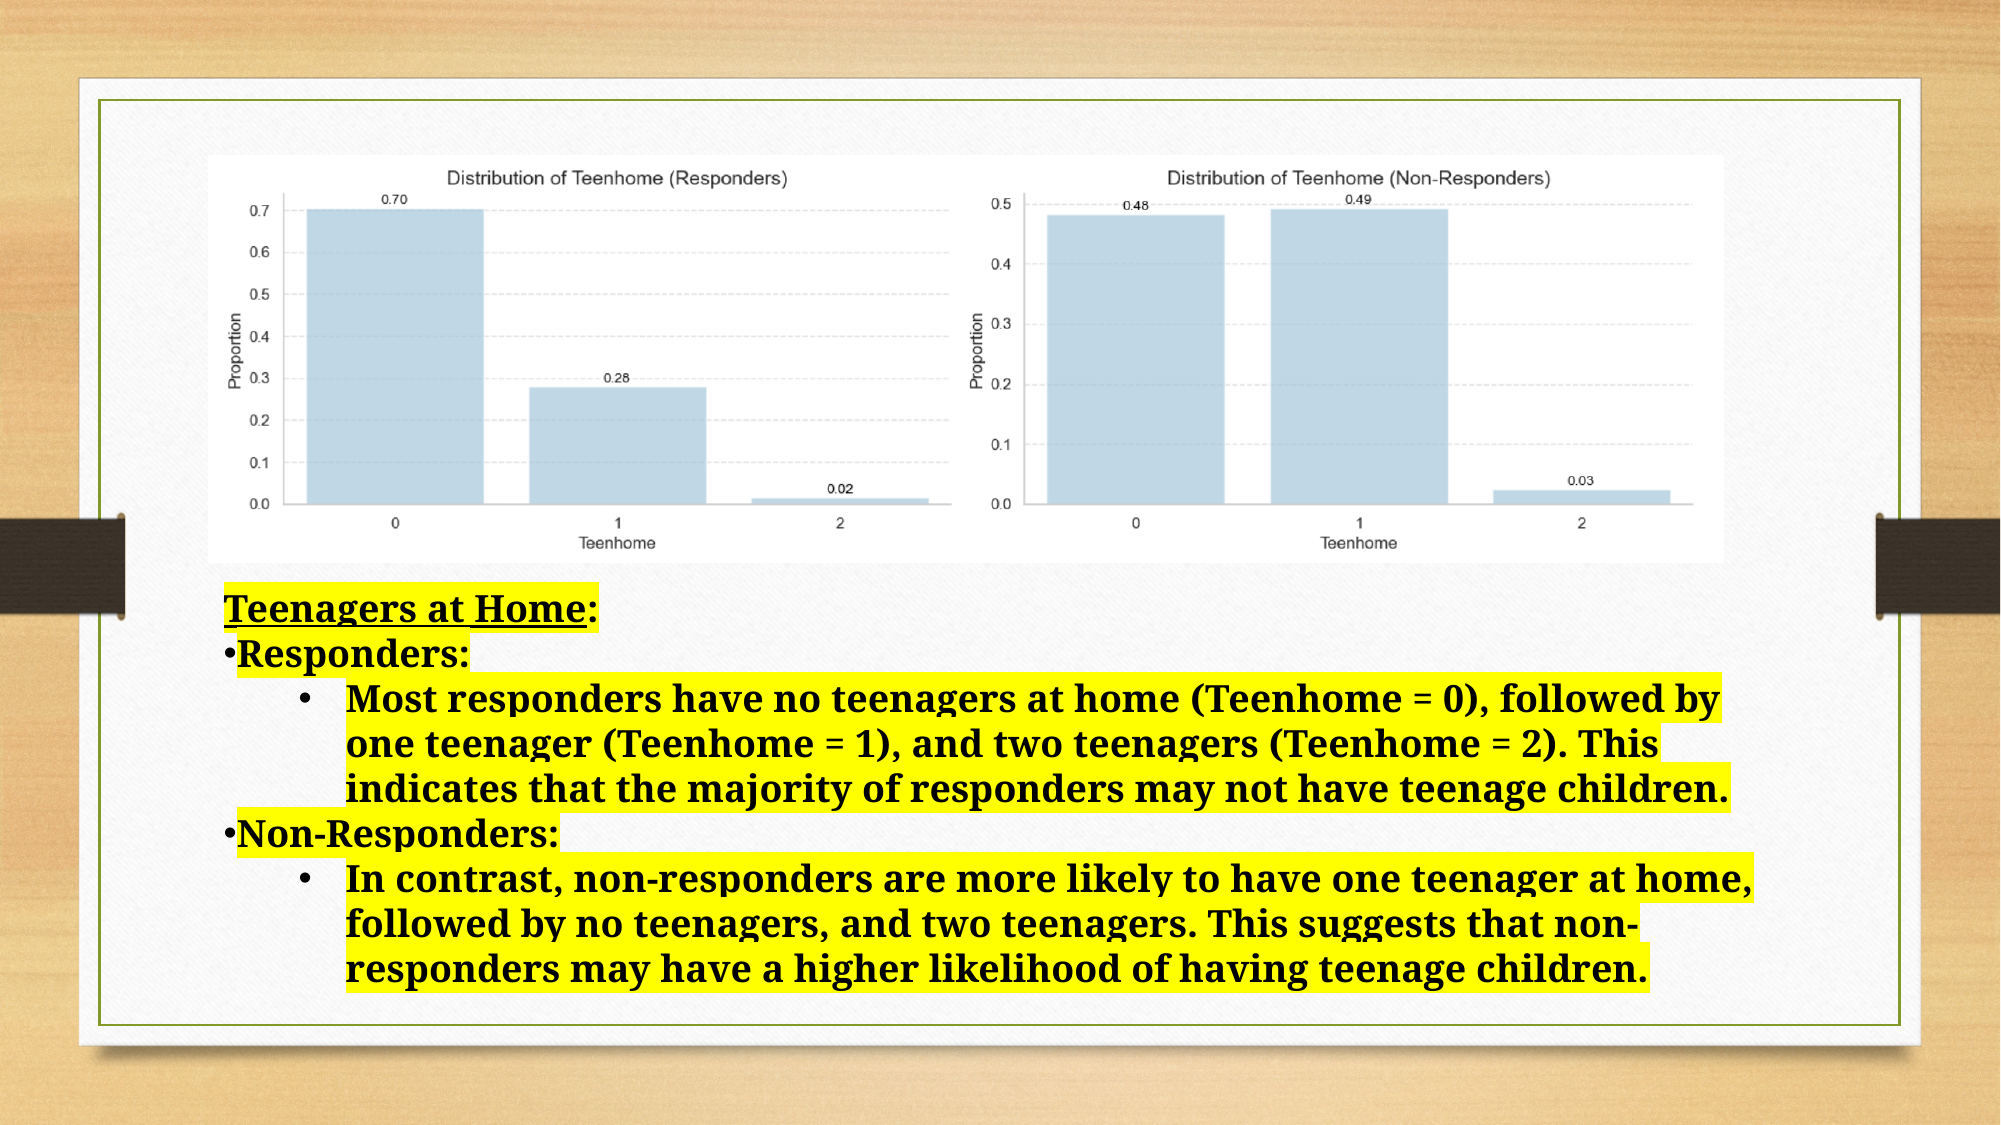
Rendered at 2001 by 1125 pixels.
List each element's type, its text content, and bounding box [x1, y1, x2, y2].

text_box Teenagers at Home: Responders: Most responders have no teenagers at home (Teenhome = 0), followed by one teenager (Teenhome = 1), and two teenagers (Teenhome = 2). This indicates that the majority of responders may not have teenage children. Non-Responders: In contrast, non-responders are more likely to have one teenager at home, followed by no teenagers, and two teenagers. This suggests that non-responders may have a higher likelihood of having teenage children. [208, 577, 1788, 1042]
picture [0, 0, 2001, 1125]
